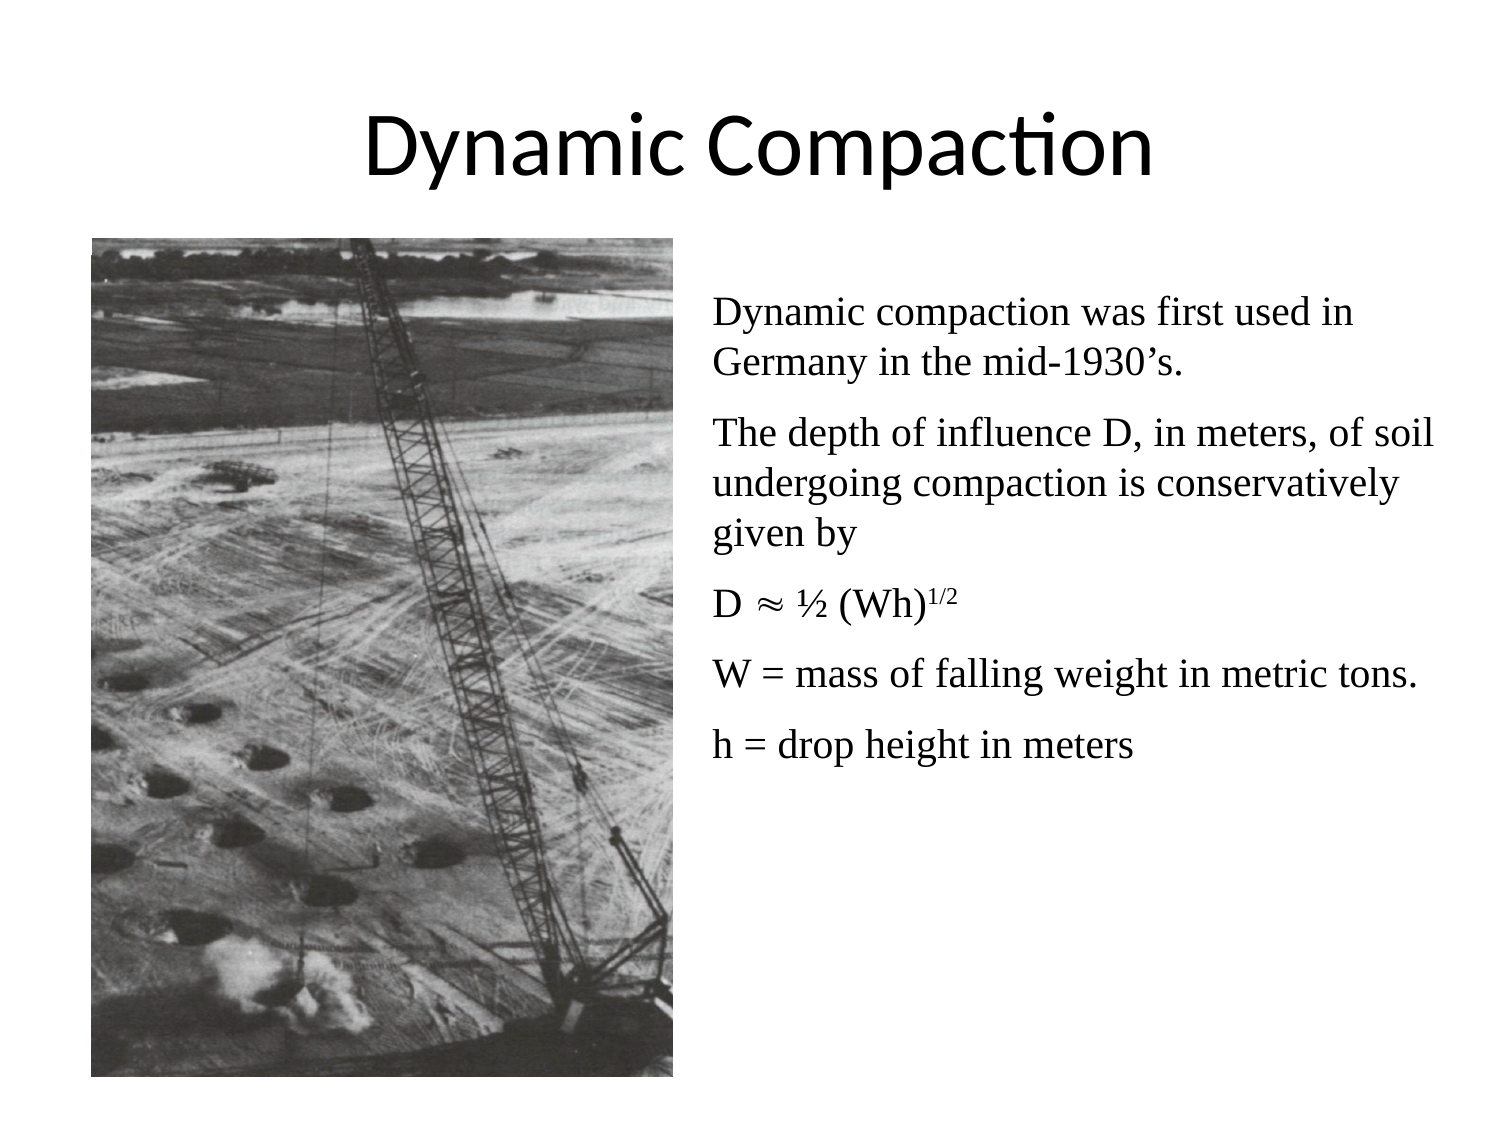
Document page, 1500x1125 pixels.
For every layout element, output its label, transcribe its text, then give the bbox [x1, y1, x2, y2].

title Dynamic Compaction [75, 45, 1425, 233]
picture [91, 238, 673, 1078]
text_box Dynamic compaction was first used in Germany in the mid-1930’s. The depth of influence D, in meters, of soil undergoing compaction is conservatively given by D  ½ (Wh)1/2 W = mass of falling weight in metric tons. h = drop height in meters [697, 276, 1500, 775]
